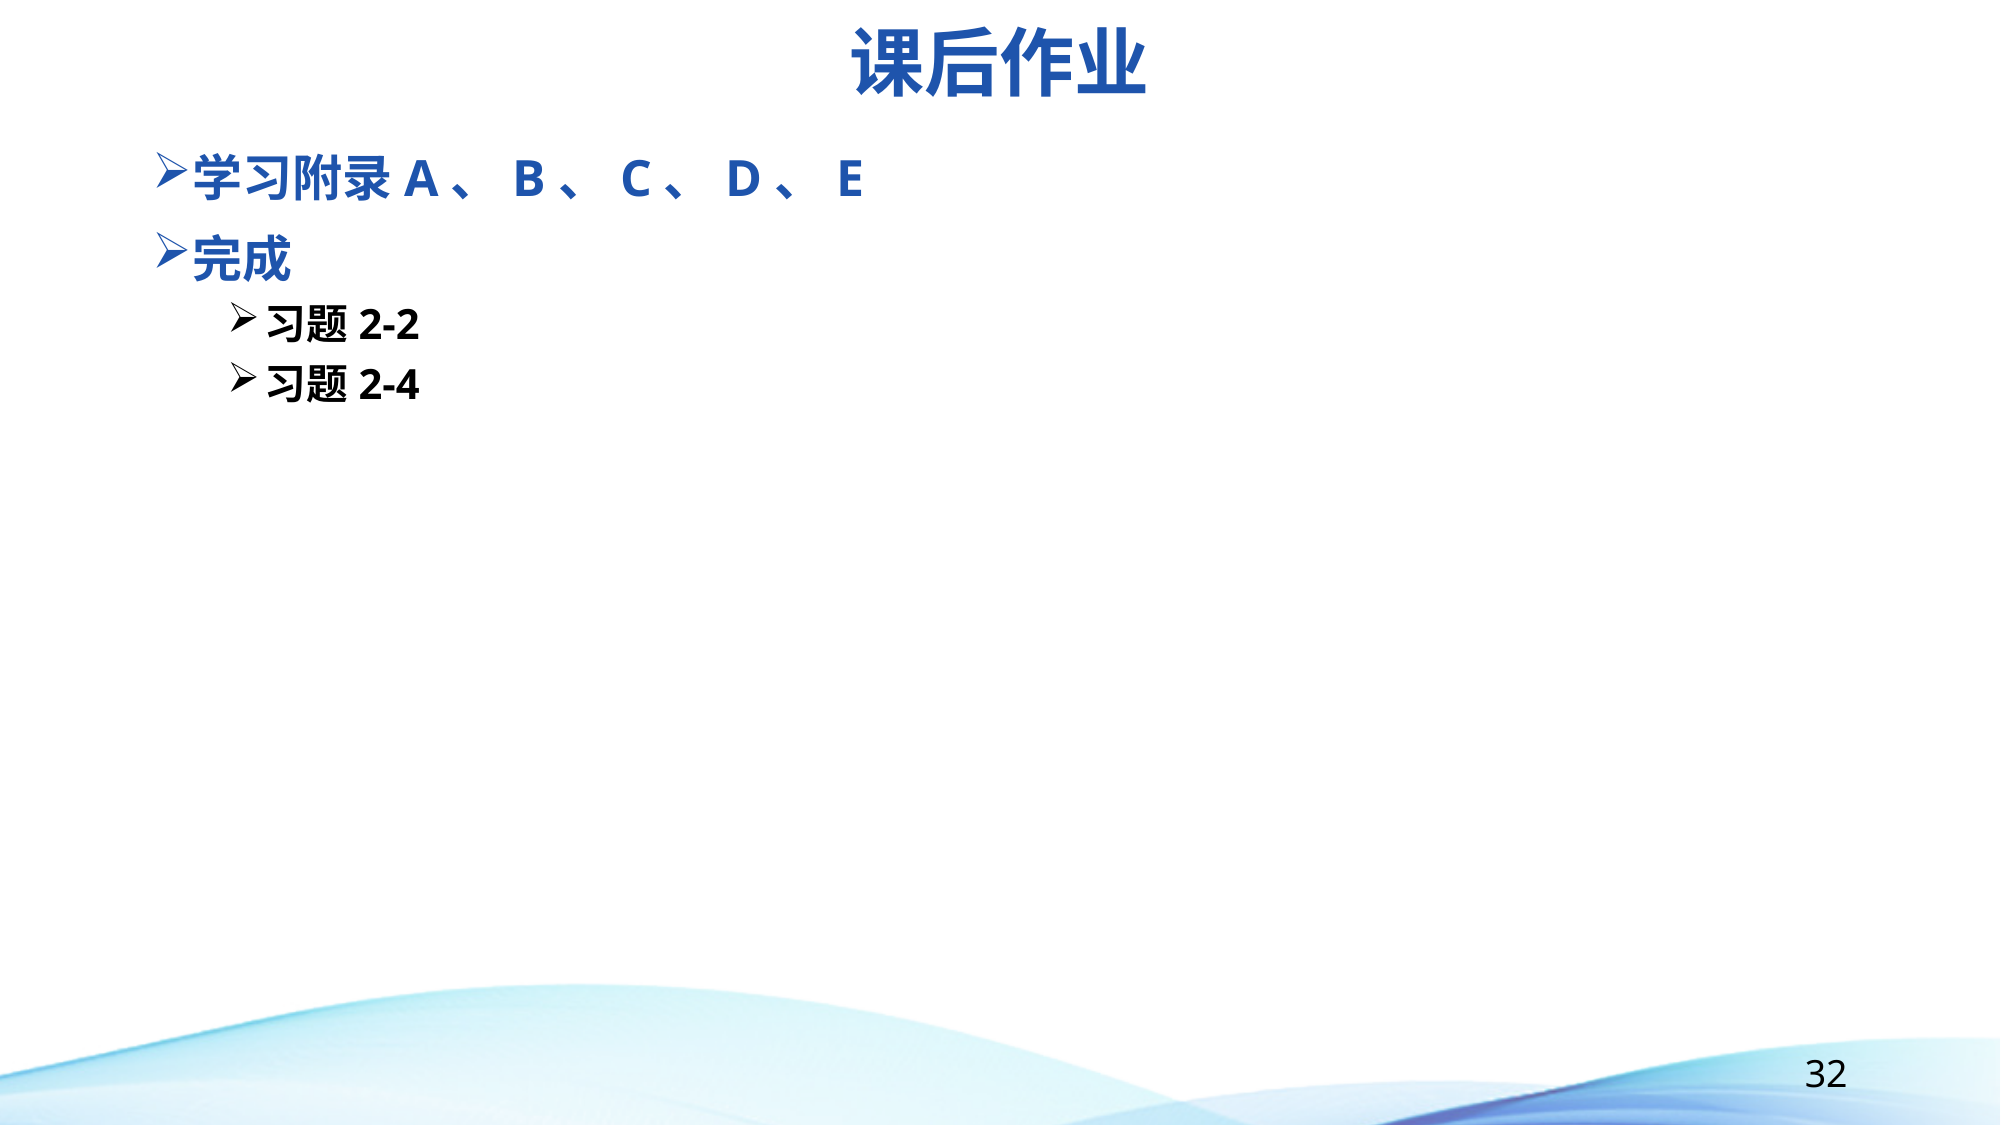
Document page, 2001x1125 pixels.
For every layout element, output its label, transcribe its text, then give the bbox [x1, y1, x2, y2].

list 学习附录A、B、C、D、E 完成 习题2-2 习题2-4 [137, 138, 1873, 1020]
slide_number 32 [1412, 1042, 1863, 1103]
title 课后作业 [137, 15, 1863, 117]
picture [0, 758, 2001, 1125]
